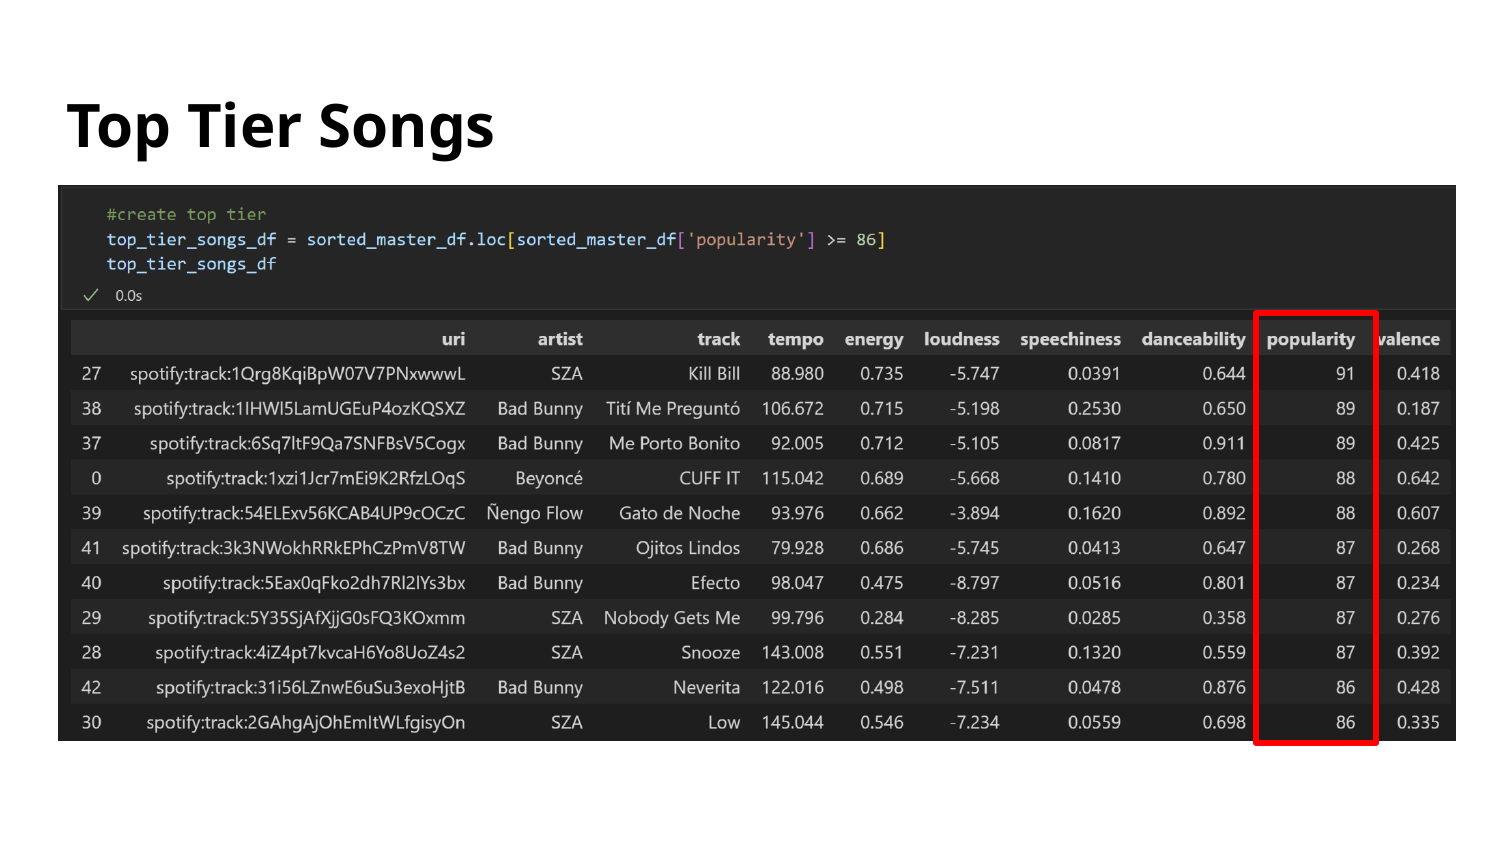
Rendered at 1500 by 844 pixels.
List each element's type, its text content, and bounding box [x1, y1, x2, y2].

title Top Tier Songs [51, 72, 1449, 176]
picture [57, 185, 1456, 741]
